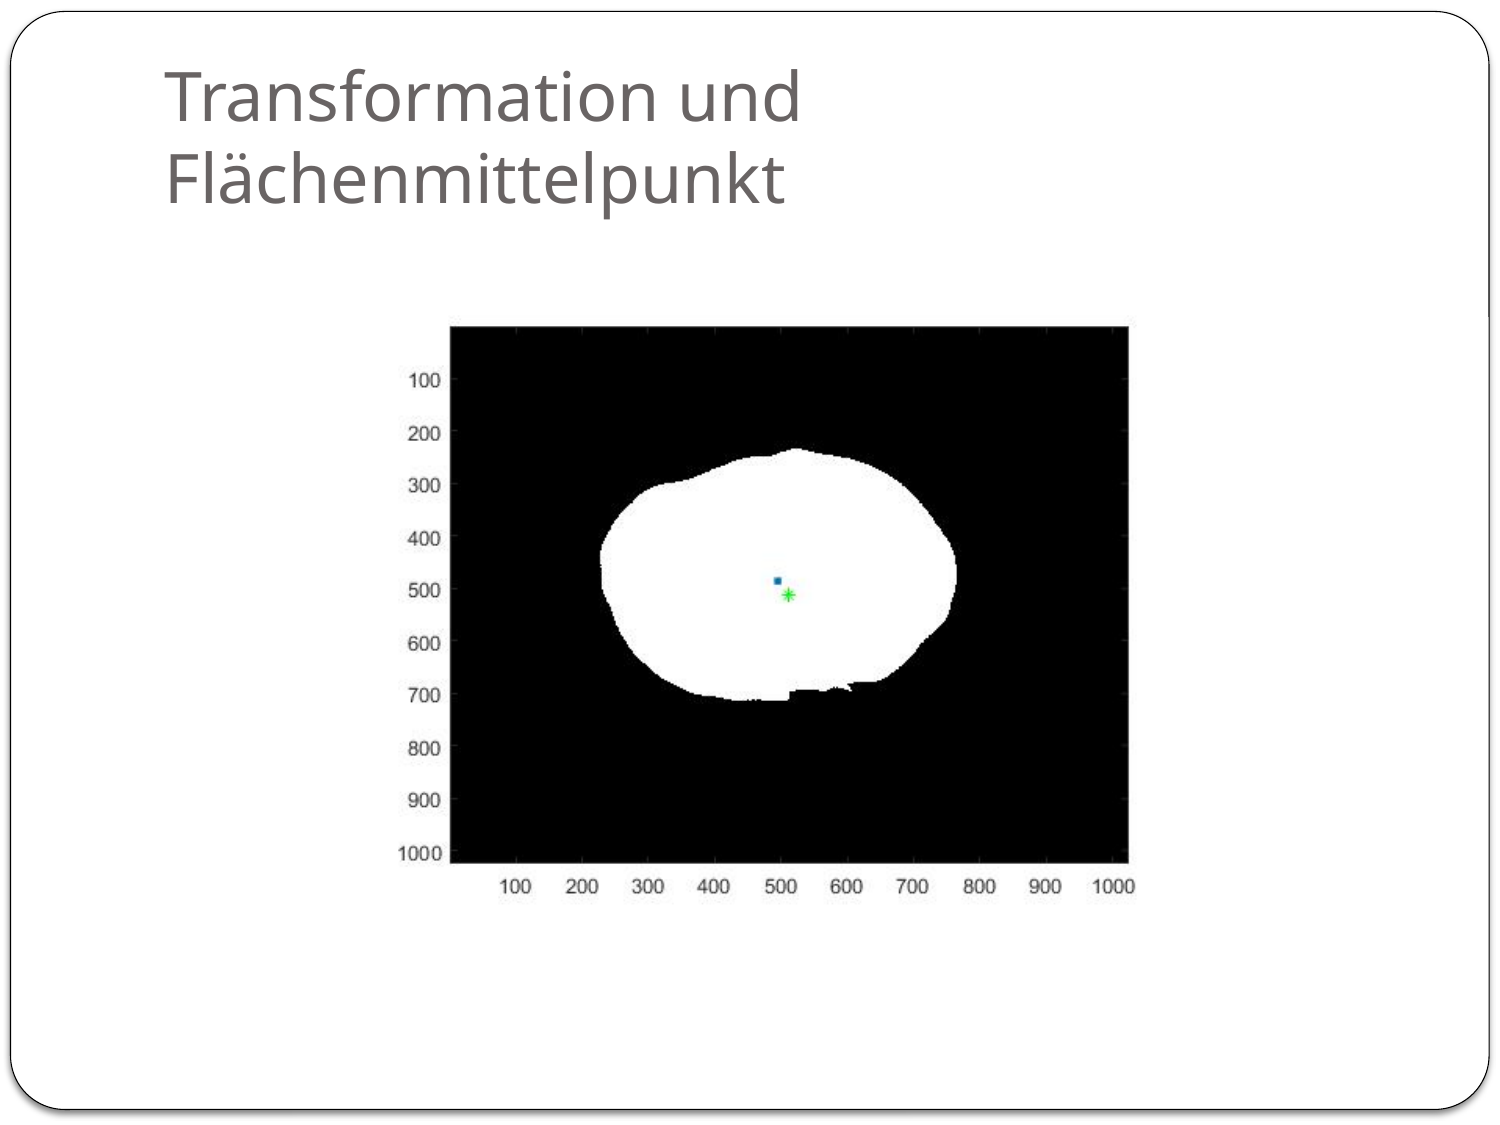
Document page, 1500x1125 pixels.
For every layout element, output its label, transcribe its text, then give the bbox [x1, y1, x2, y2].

title Transformation und Flächenmittelpunkt [150, 45, 1447, 233]
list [336, 278, 1212, 936]
